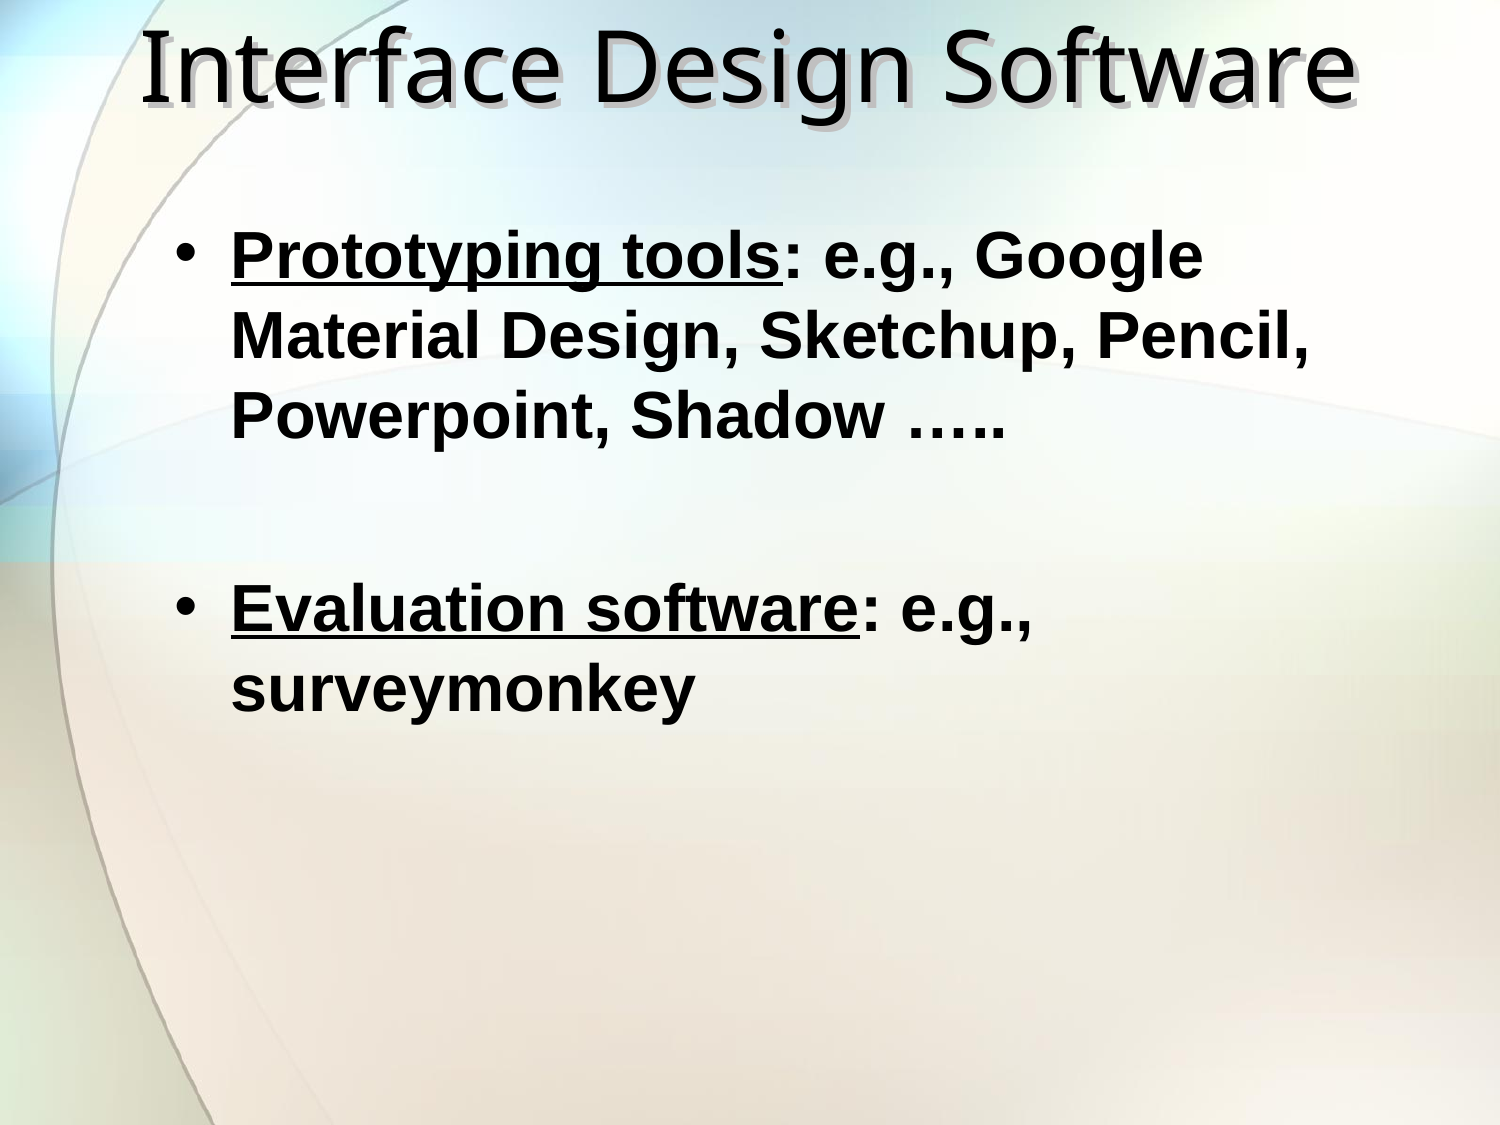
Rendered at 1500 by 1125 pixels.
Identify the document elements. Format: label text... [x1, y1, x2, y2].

title Interface Design Software [0, 0, 1500, 125]
list Prototyping tools: e.g., Google Material Design, Sketchup, Pencil, Powerpoint, Shadow ….. Evaluation software: e.g., surveymonkey [159, 203, 1435, 1125]
picture [0, 125, 1500, 1125]
